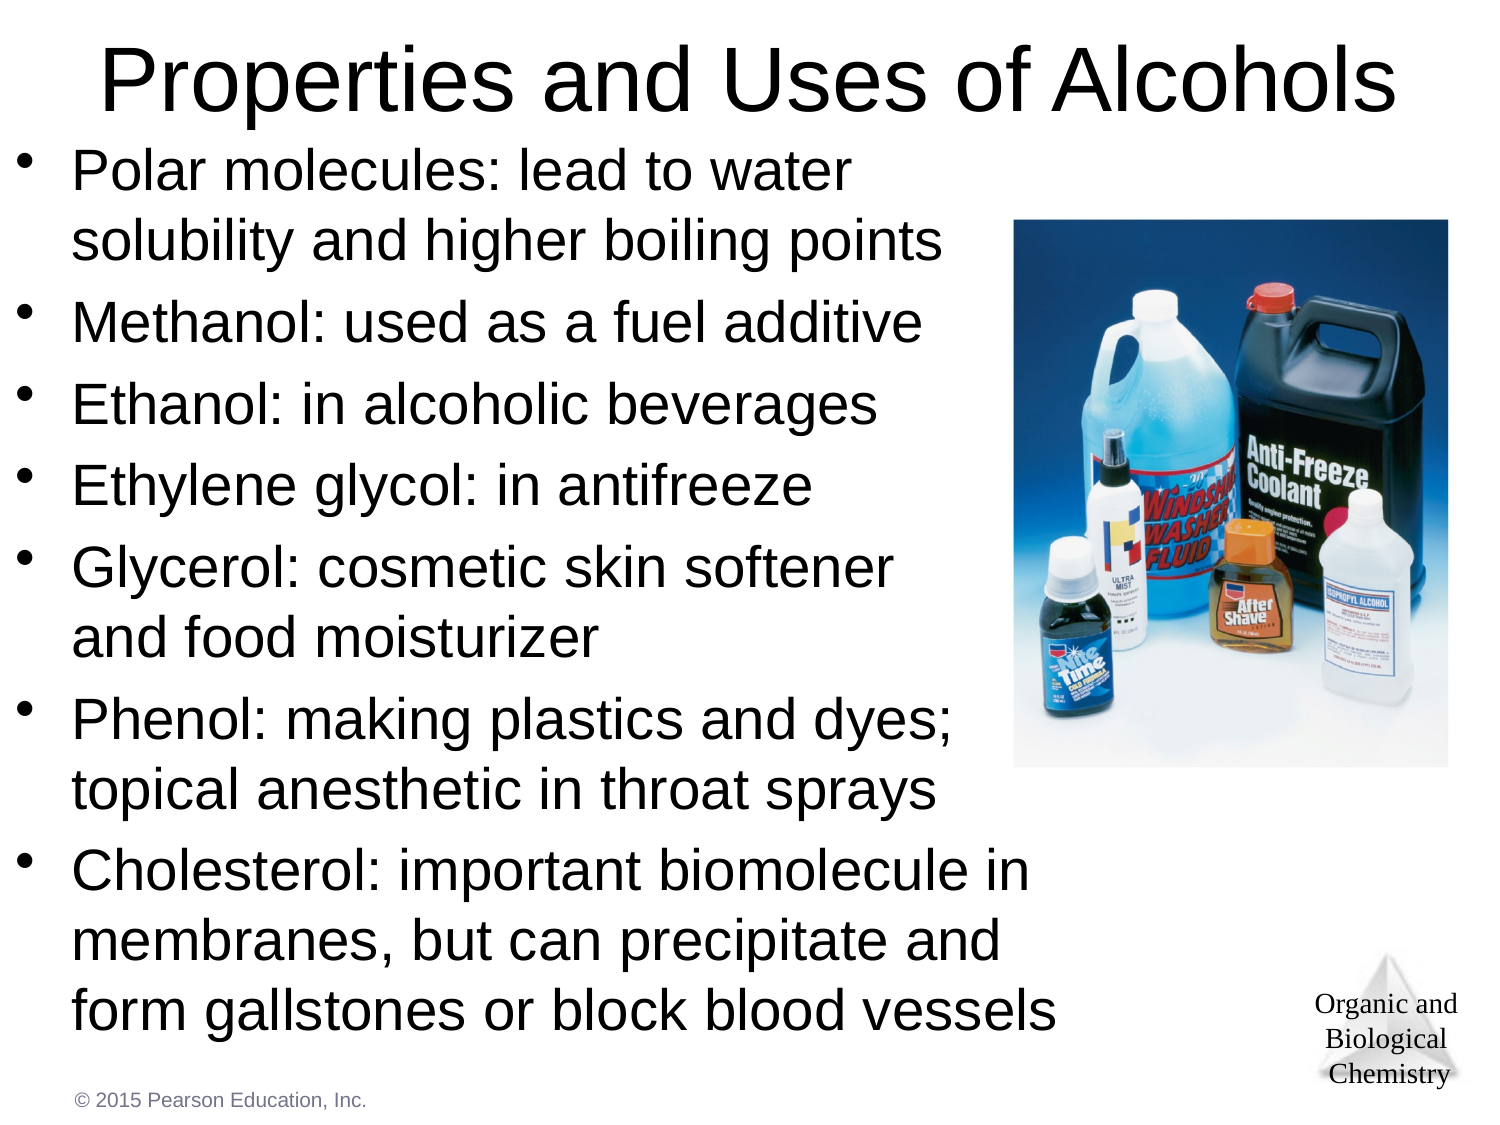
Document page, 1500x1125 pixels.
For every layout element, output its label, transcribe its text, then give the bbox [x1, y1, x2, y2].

picture [1007, 214, 1453, 774]
picture [1275, 899, 1500, 1125]
list Polar molecules: lead to water solubility and higher boiling points Methanol: used as a fuel additive Ethanol: in alcoholic beverages Ethylene glycol: in antifreeze Glycerol: cosmetic skin softener and food moisturizer Phenol: making plastics and dyes; topical anesthetic in throat sprays Cholesterol: important biomolecule in membranes, but can precipitate and form gallstones or block blood vessels [0, 124, 1076, 1001]
title Properties and Uses of Alcohols [0, 0, 1500, 151]
